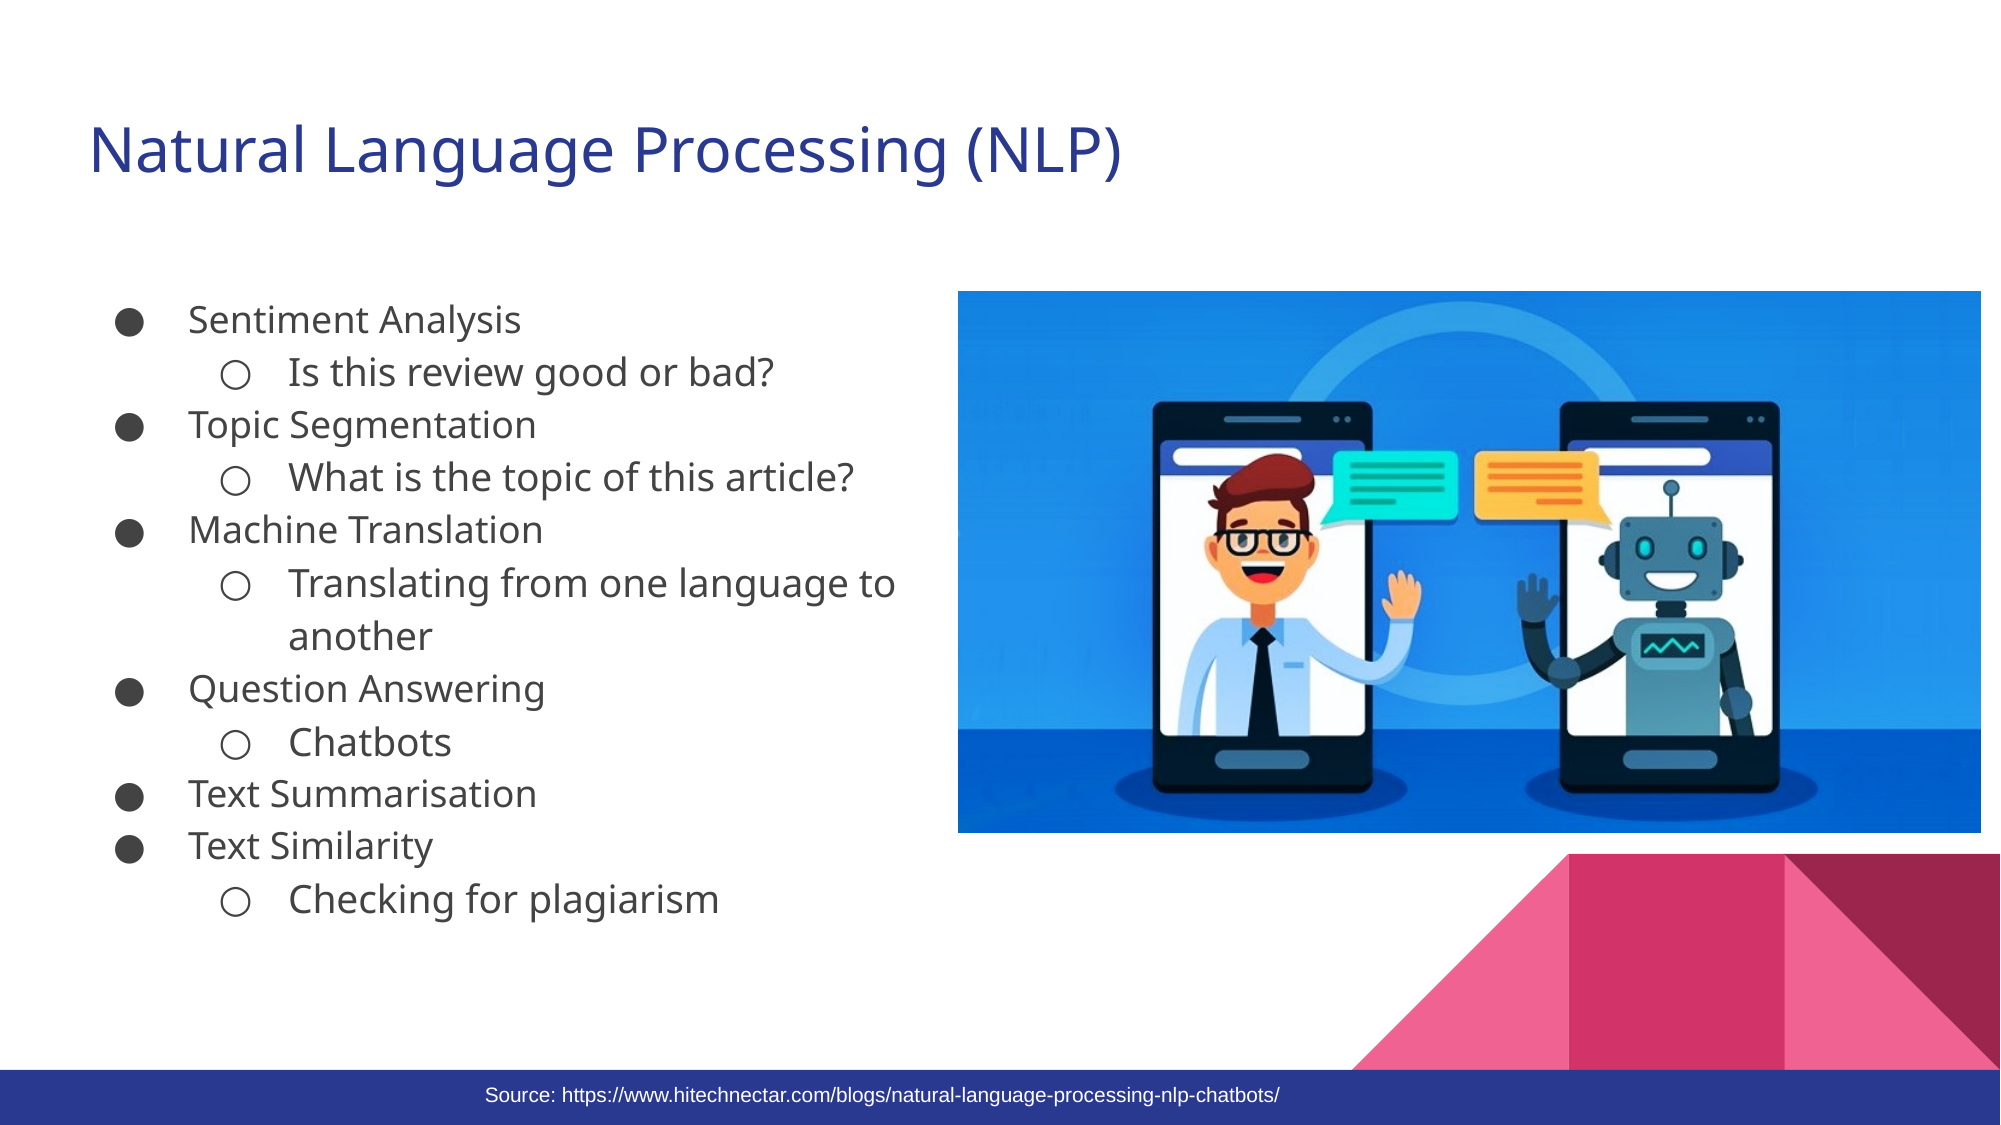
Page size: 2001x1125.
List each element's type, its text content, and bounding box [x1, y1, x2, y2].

picture [958, 291, 1981, 834]
title Natural Language Processing (NLP) [68, 89, 1932, 223]
text_box Source: https://www.hitechnectar.com/blogs/natural-language-processing-nlp-chatbots/ [470, 1073, 1470, 1114]
list Sentiment Analysis Is this review good or bad? Topic Segmentation What is the topic of this article? Machine Translation Translating from one language to another Question Answering Chatbots Text Summarisation Text Similarity Checking for plagiarism [68, 268, 959, 999]
